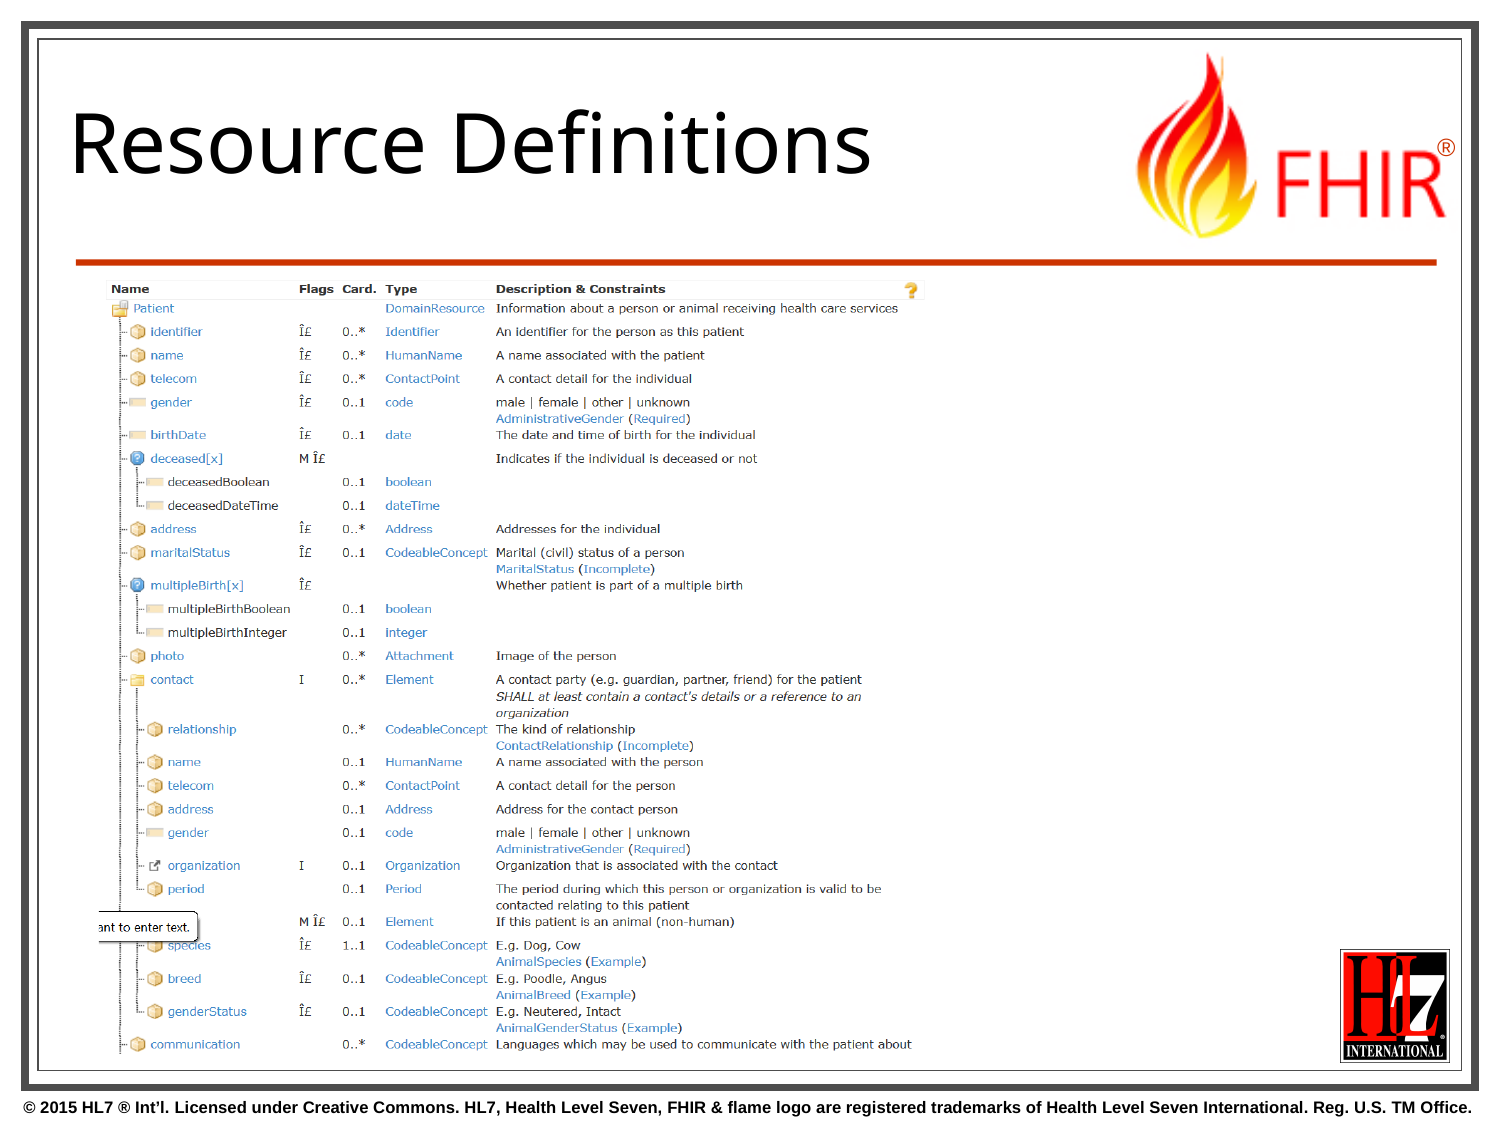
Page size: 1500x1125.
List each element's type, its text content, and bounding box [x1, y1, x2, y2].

picture [1124, 42, 1458, 249]
picture [1340, 949, 1450, 1063]
title Resource Definitions [53, 54, 1128, 244]
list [98, 278, 940, 1054]
